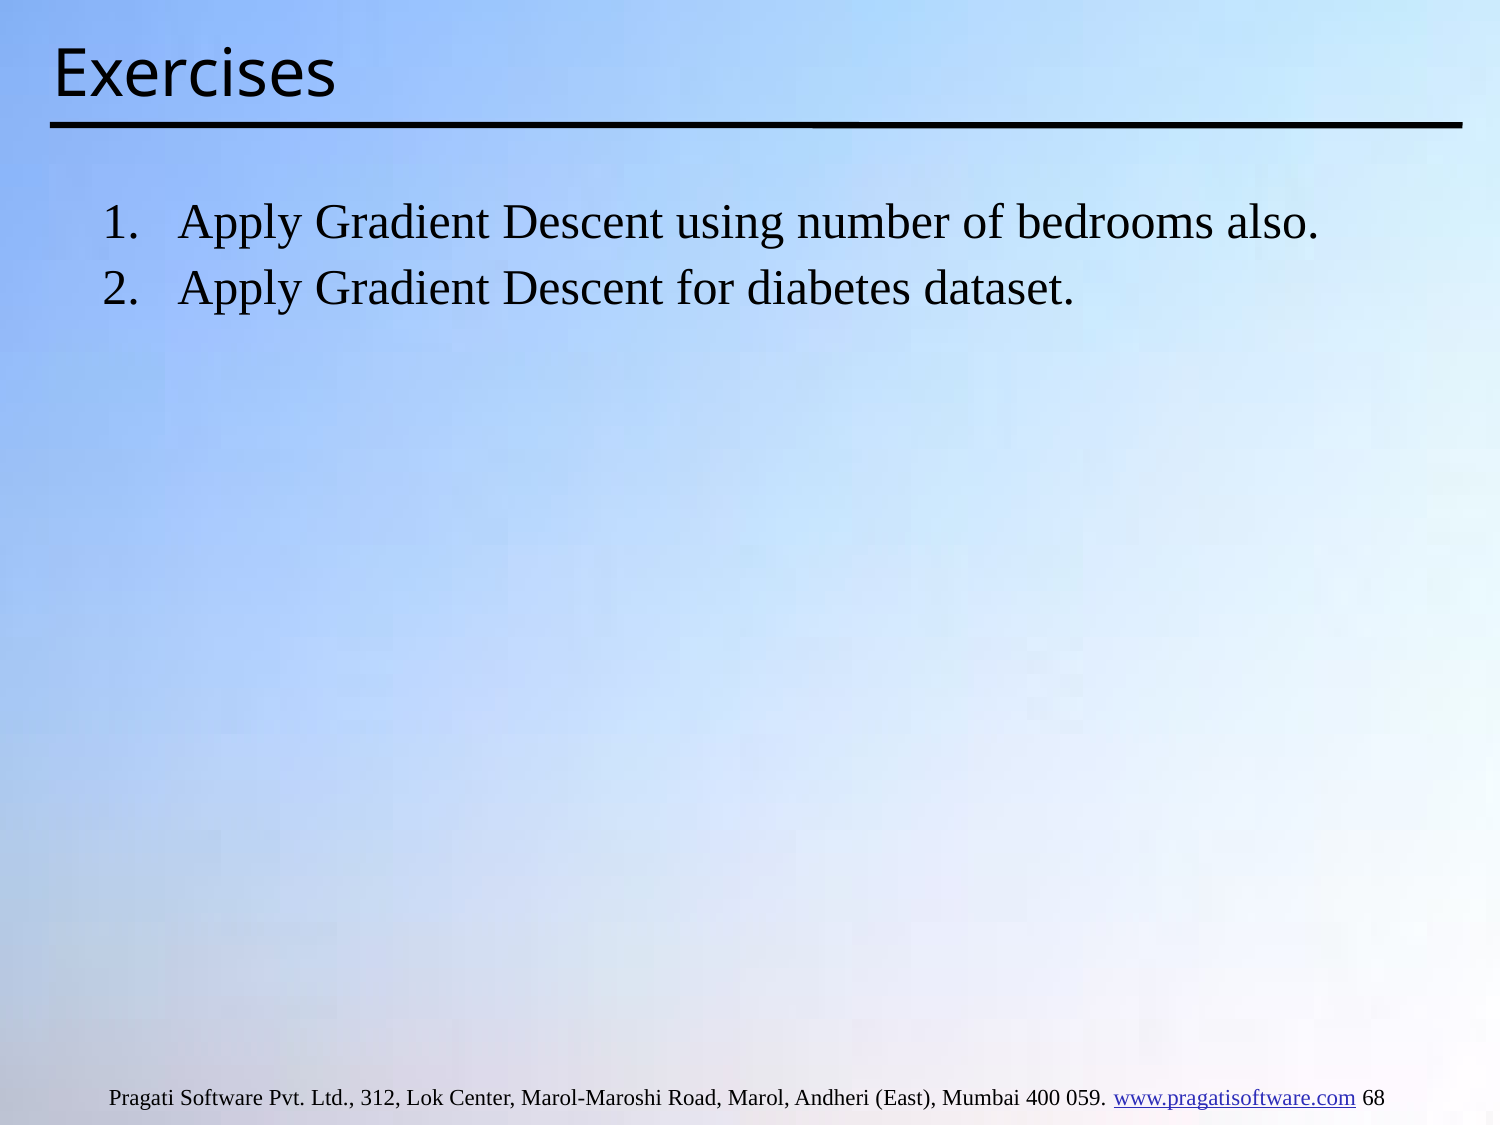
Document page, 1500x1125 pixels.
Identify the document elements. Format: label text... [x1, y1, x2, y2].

title Exercises [37, 0, 1462, 137]
picture [0, 0, 1500, 1125]
list Apply Gradient Descent using number of bedrooms also. Apply Gradient Descent for diabetes dataset. [87, 187, 1412, 1063]
